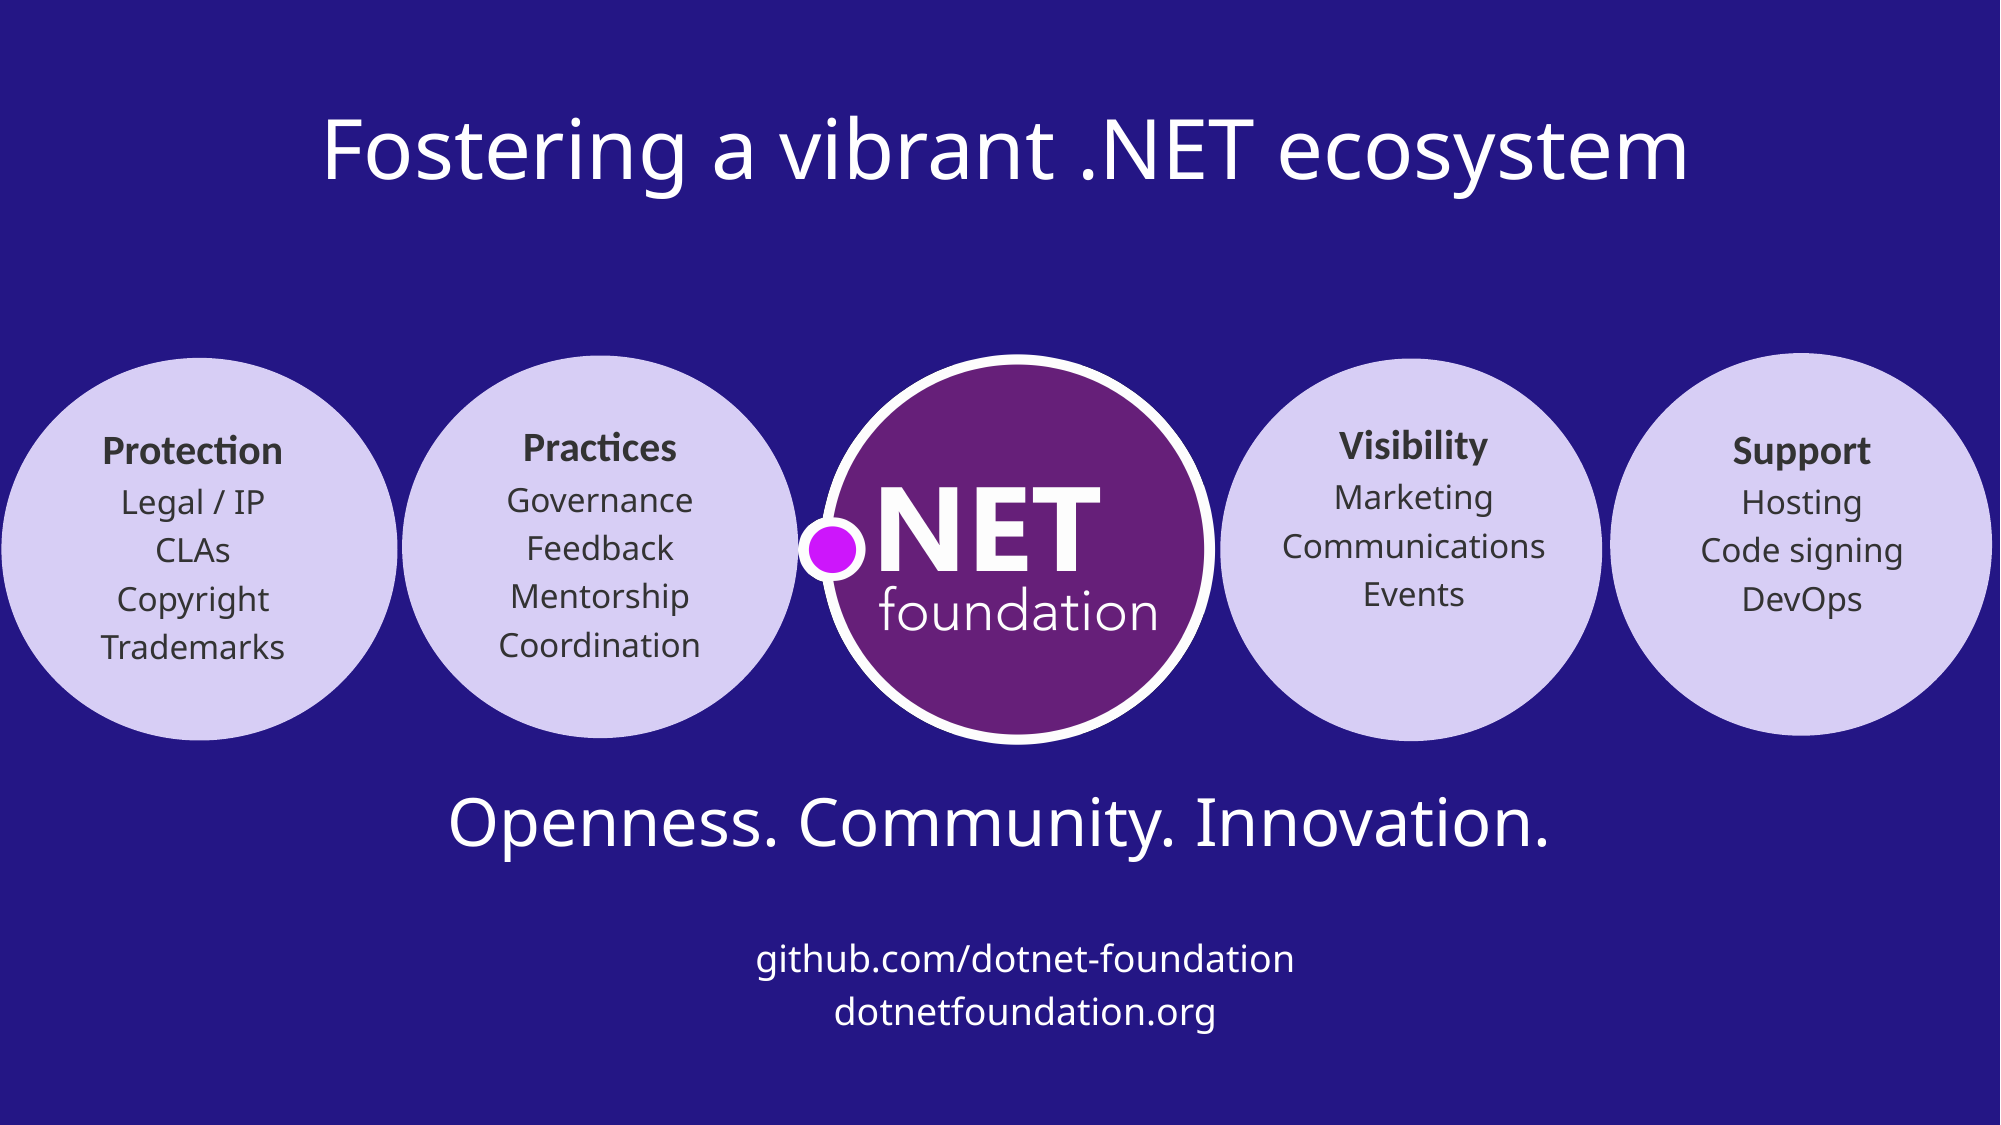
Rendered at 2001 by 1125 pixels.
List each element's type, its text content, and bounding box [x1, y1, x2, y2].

text_box Fostering a vibrant .NET ecosystem [0, 83, 2000, 222]
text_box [402, 355, 789, 739]
text_box github.com/dotnet-foundation dotnetfoundation.org [740, 933, 1311, 1042]
text_box Openness. Community. Innovation. [293, 765, 1707, 886]
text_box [1, 357, 398, 741]
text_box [1610, 353, 1993, 736]
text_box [1226, 358, 1603, 742]
picture [789, 346, 1226, 753]
